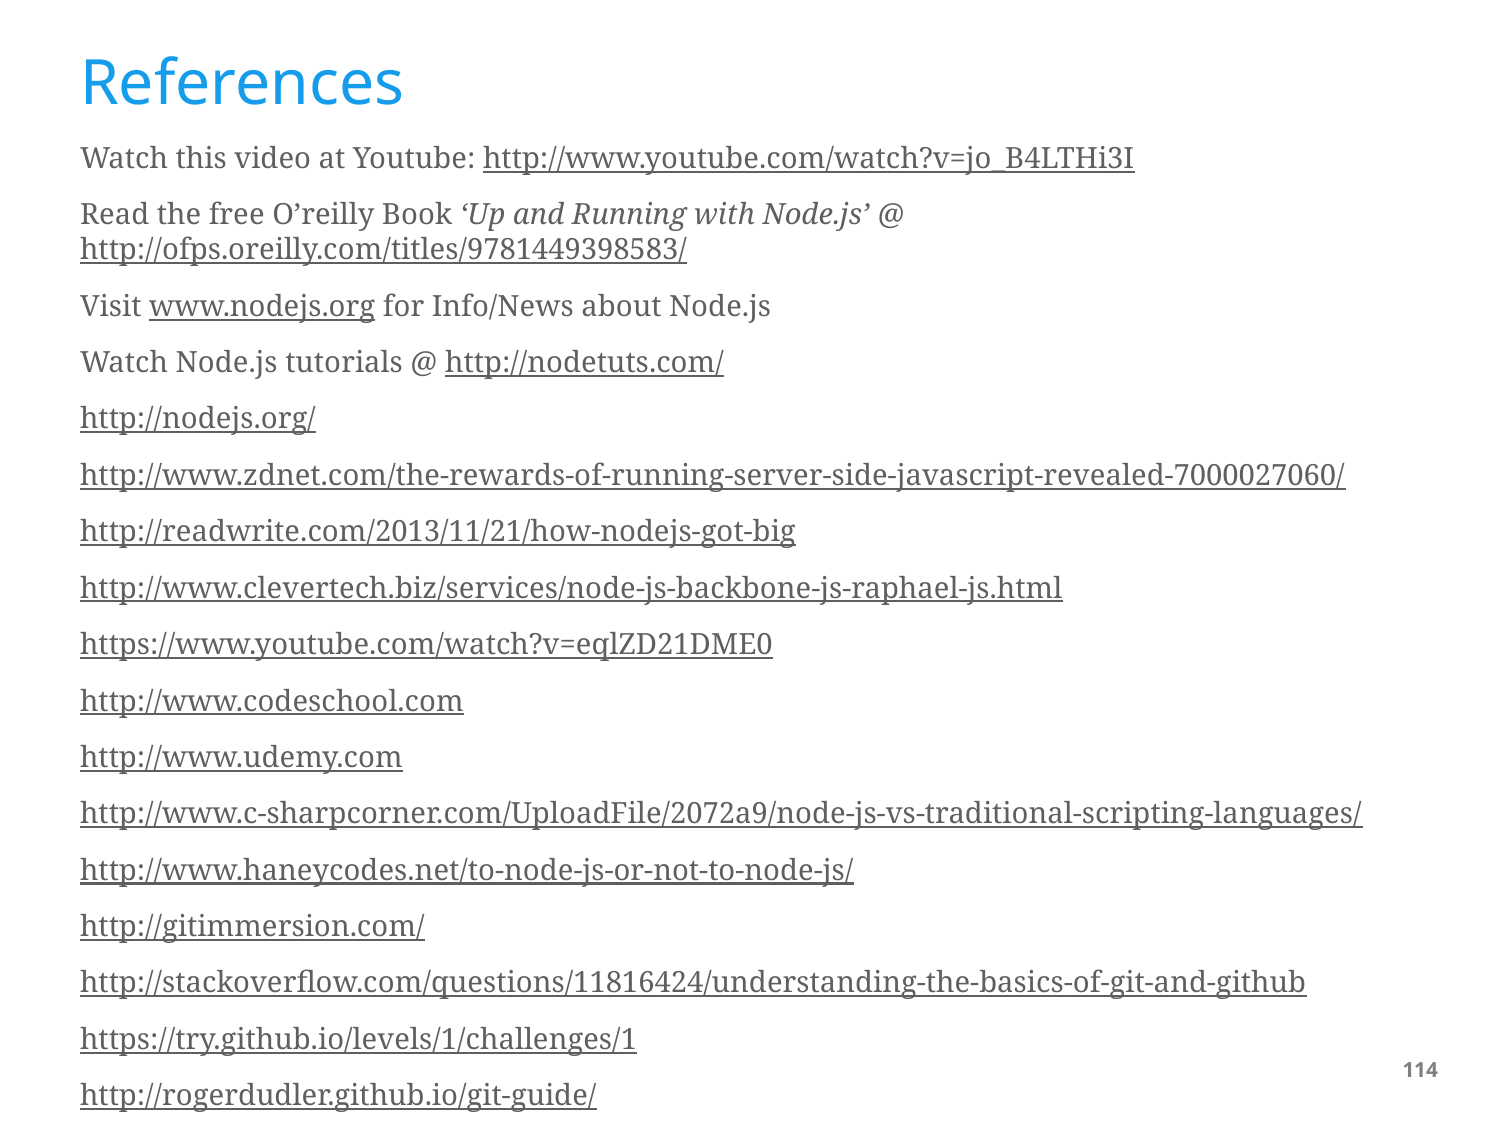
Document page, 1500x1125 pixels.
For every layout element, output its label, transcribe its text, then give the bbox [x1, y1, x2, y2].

list Watch this video at Youtube: http://www.youtube.com/watch?v=jo_B4LTHi3I Read the free O’reilly Book ‘Up and Running with Node.js’ @ http://ofps.oreilly.com/titles/9781449398583/ Visit www.nodejs.org for Info/News about Node.js Watch Node.js tutorials @ http://nodetuts.com/ http://nodejs.org/ http://www.zdnet.com/the-rewards-of-running-server-side-javascript-revealed-7000027060/ http://readwrite.com/2013/11/21/how-nodejs-got-big http://www.clevertech.biz/services/node-js-backbone-js-raphael-js.html https://www.youtube.com/watch?v=eqlZD21DME0 http://www.codeschool.com http://www.udemy.com http://www.c-sharpcorner.com/UploadFile/2072a9/node-js-vs-traditional-scripting-languages/ http://www.haneycodes.net/to-node-js-or-not-to-node-js/ http://gitimmersion.com/ http://stackoverflow.com/questions/11816424/understanding-the-basics-of-git-and-github https://try.github.io/levels/1/challenges/1 http://rogerdudler.github.io/git-guide/ http://openmymind.net/2012/2/3/Node-Require-and-Exports/ [79, 139, 1420, 1052]
title References [79, 22, 1420, 118]
